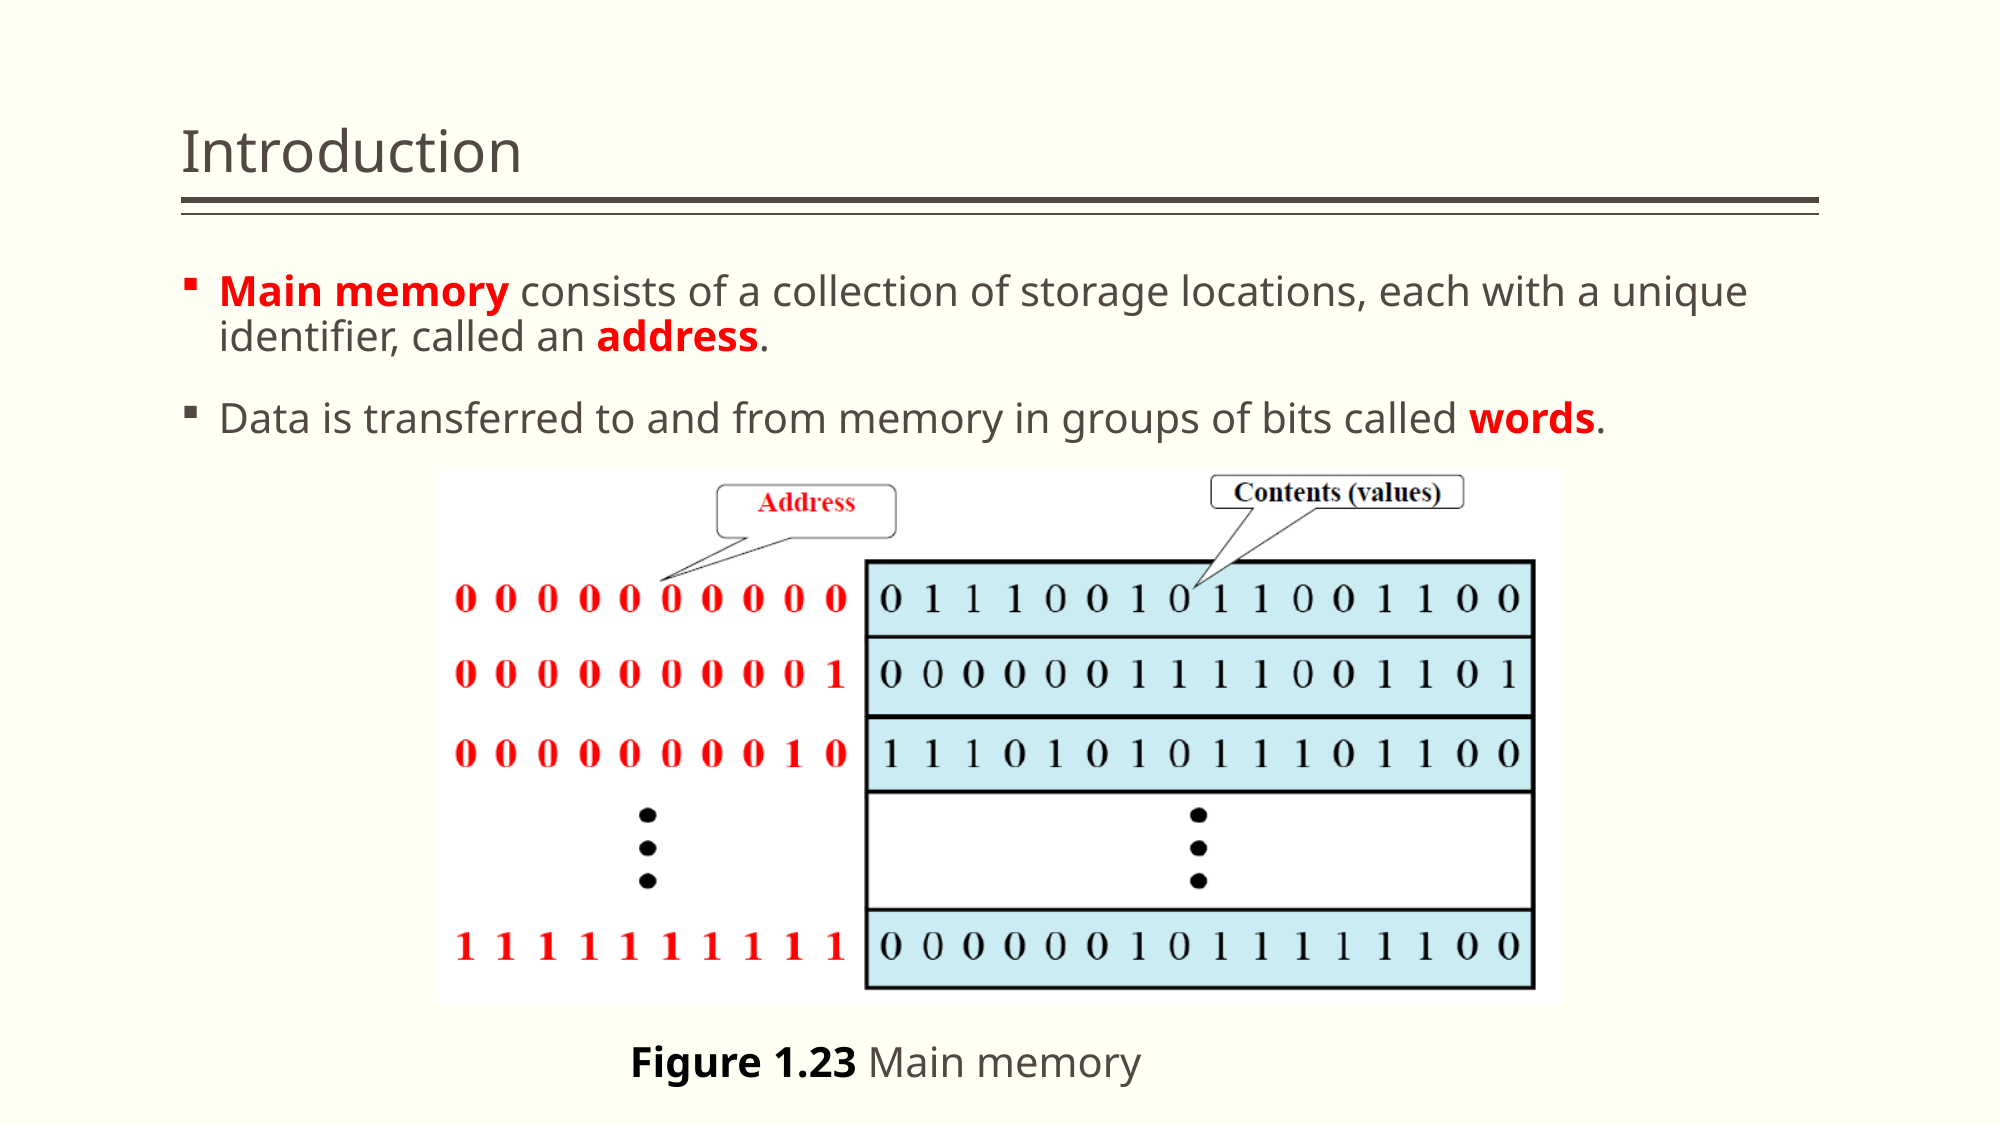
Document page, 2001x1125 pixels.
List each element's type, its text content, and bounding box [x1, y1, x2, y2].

list Main memory consists of a collection of storage locations, each with a unique identifier, called an address. Data is transferred to and from memory in groups of bits called words. [181, 262, 1819, 548]
title Introduction [181, 12, 1819, 193]
text_box Figure 1.23 Main memory [614, 1028, 1615, 1093]
picture [438, 470, 1562, 1004]
